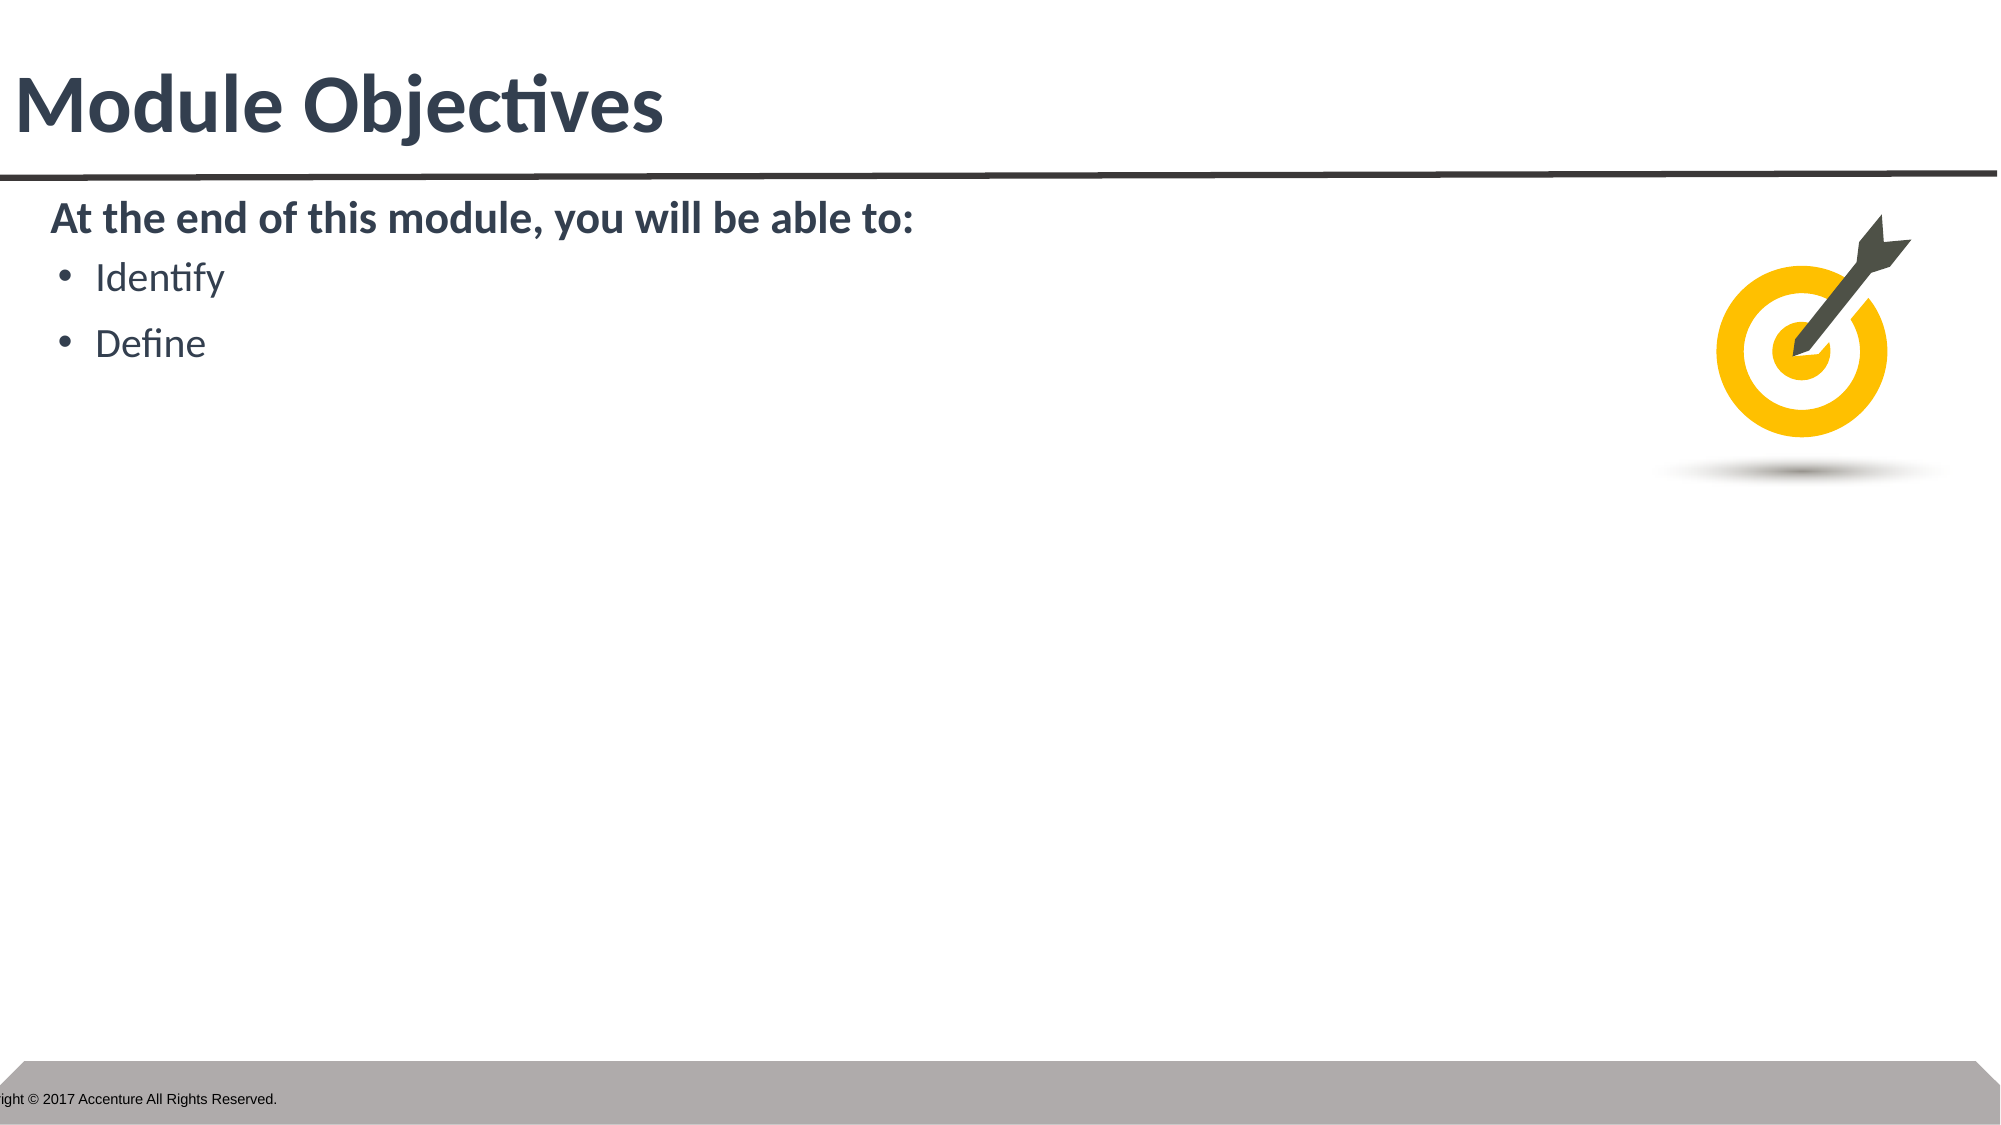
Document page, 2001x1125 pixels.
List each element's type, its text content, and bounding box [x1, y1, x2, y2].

picture [1642, 452, 1962, 493]
list Identify Define [43, 248, 1634, 1048]
